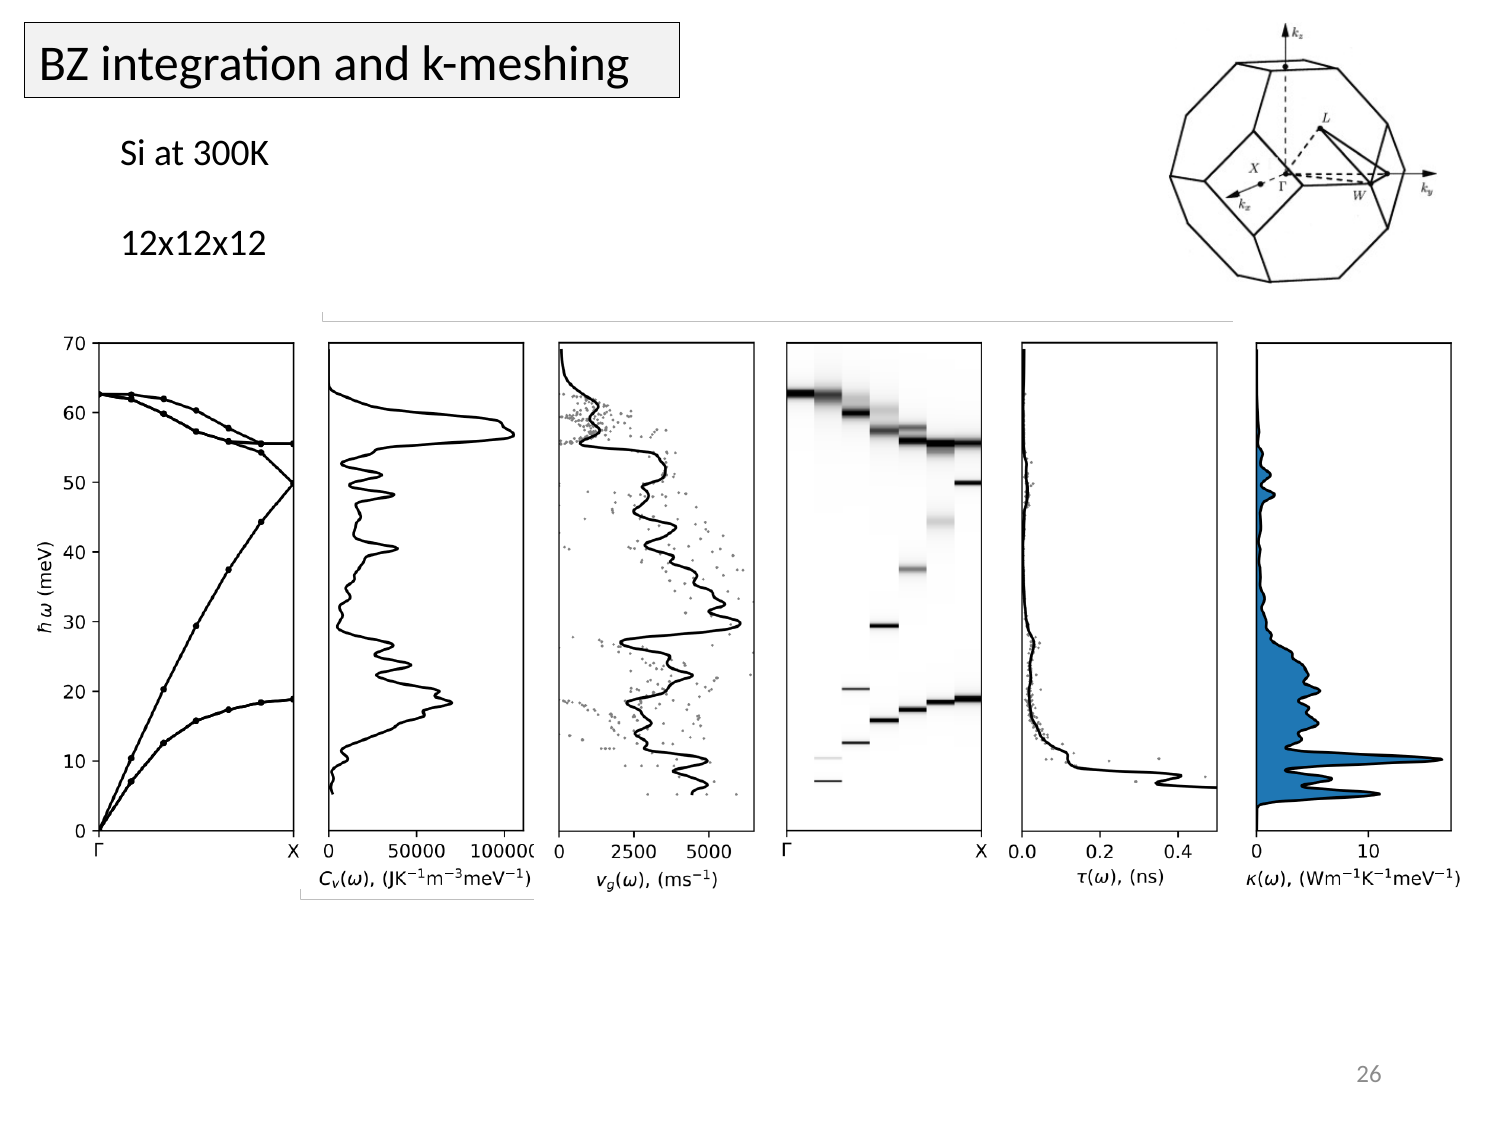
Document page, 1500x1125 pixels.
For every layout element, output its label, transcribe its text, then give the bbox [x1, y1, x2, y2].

text_box BZ integration and k-meshing [24, 22, 680, 98]
picture [0, 299, 1500, 911]
text_box Si at 300K 12x12x12 [105, 120, 285, 271]
picture [1168, 22, 1438, 284]
slide_number 26 [1059, 1042, 1397, 1103]
